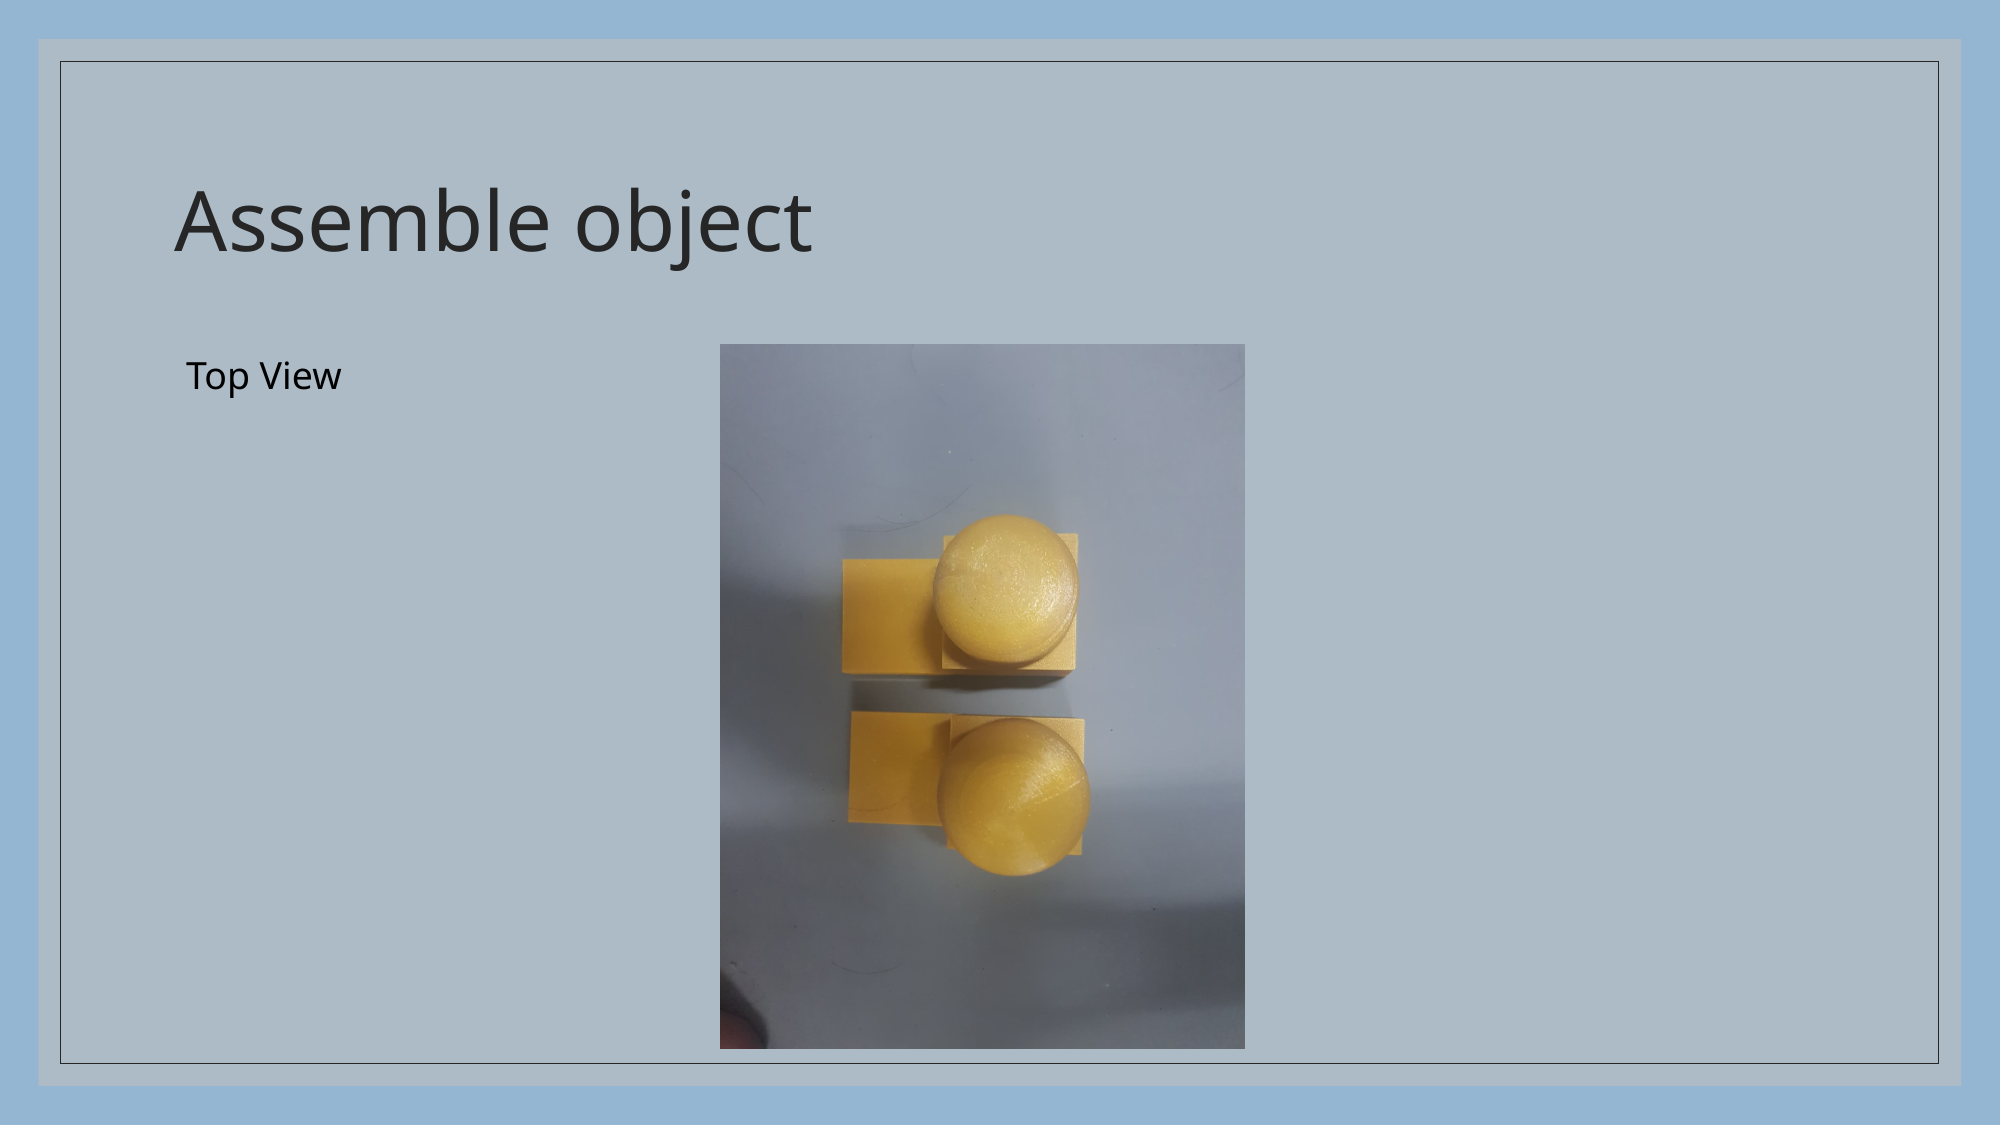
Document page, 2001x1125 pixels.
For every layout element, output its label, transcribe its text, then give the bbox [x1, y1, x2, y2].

text_box Top View [171, 345, 420, 405]
picture [719, 344, 1246, 1049]
text_box Assemble object [174, 105, 1825, 331]
